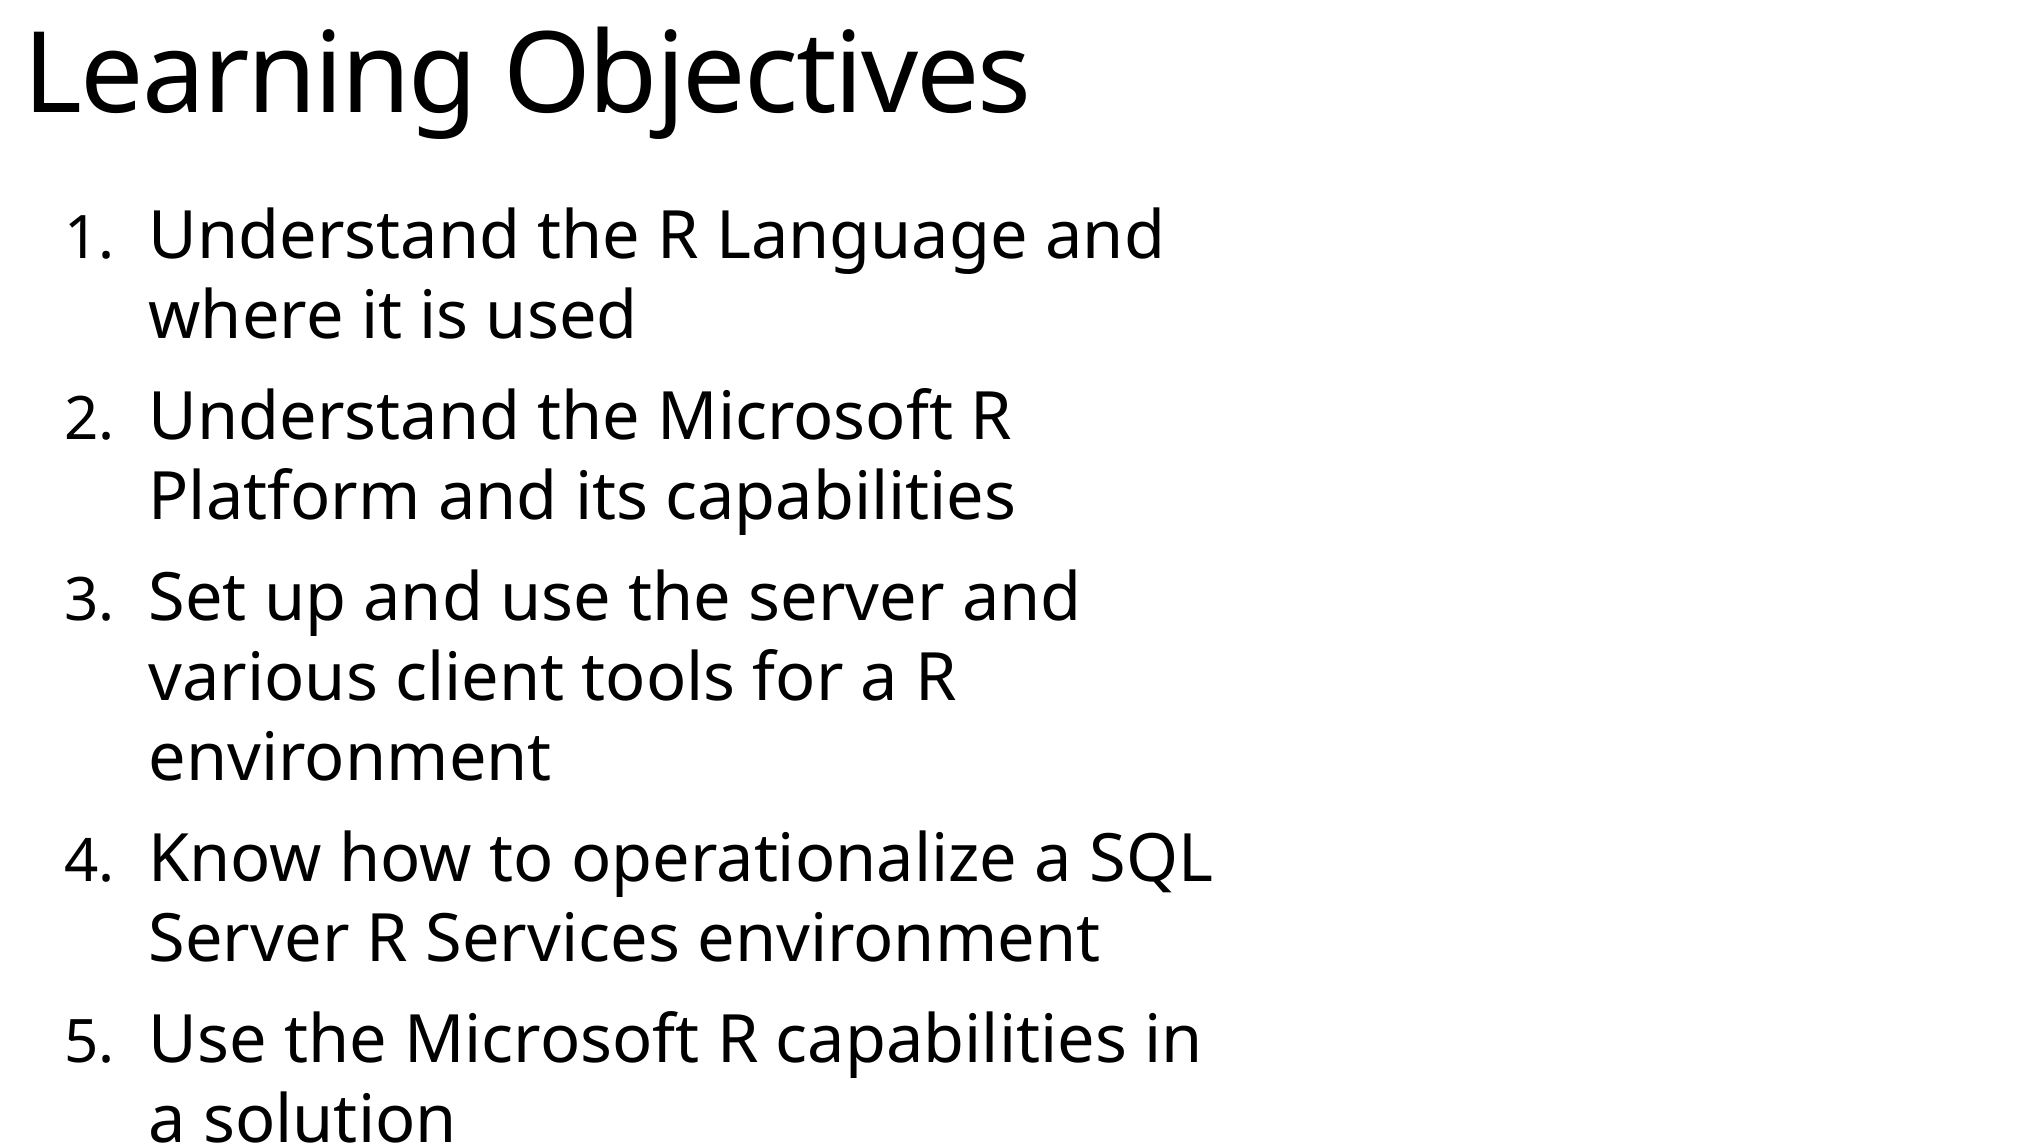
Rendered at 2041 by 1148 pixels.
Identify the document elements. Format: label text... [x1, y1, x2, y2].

text_box Learning Objectives [0, 0, 1278, 260]
text_box Understand the R Language and where it is used Understand the Microsoft R Platform and its capabilities Set up and use the server and various client tools for a R environment Know how to operationalize a SQL Server R Services environment Use the Microsoft R capabilities in a solution [40, 260, 1255, 1148]
